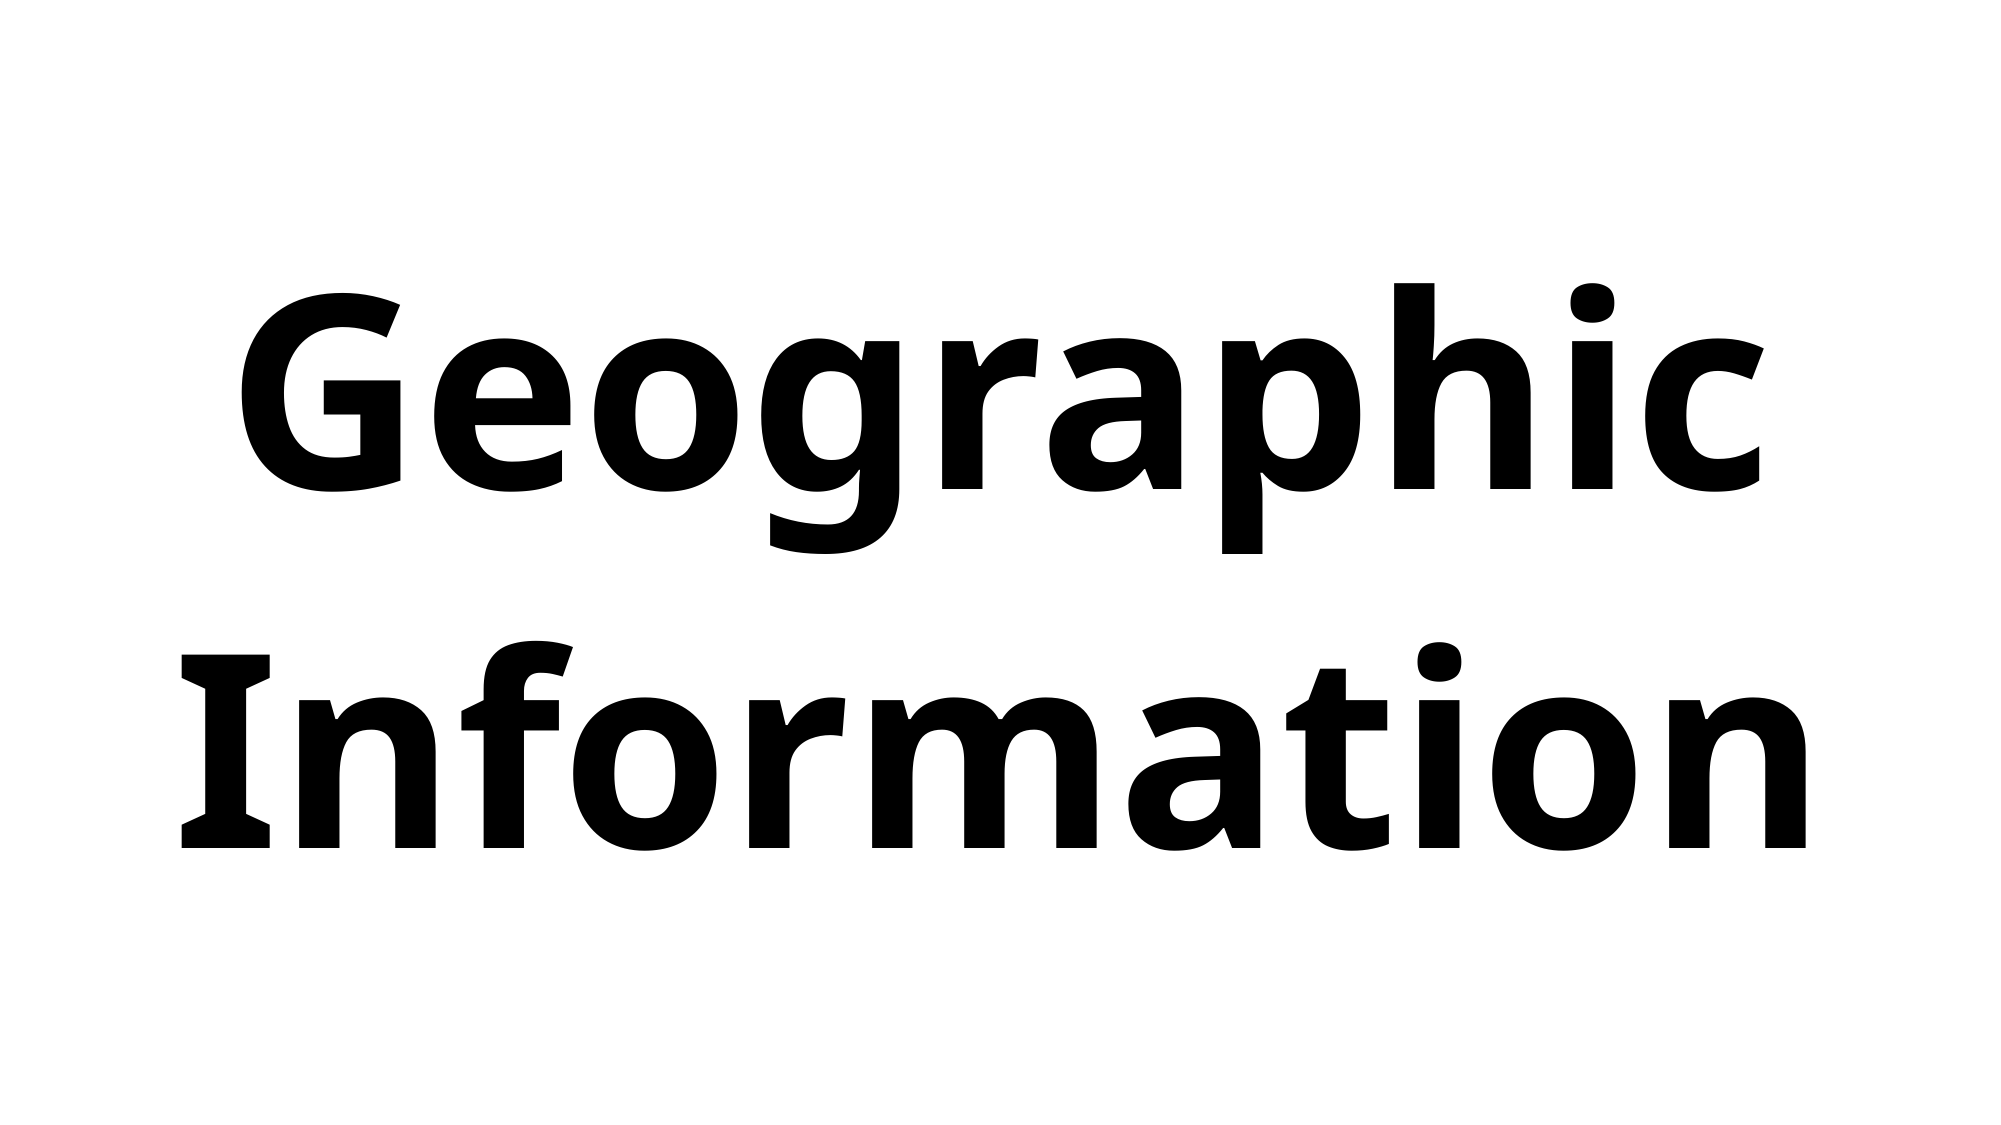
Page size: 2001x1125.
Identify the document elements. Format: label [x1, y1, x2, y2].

text_box [3, 210, 1997, 915]
